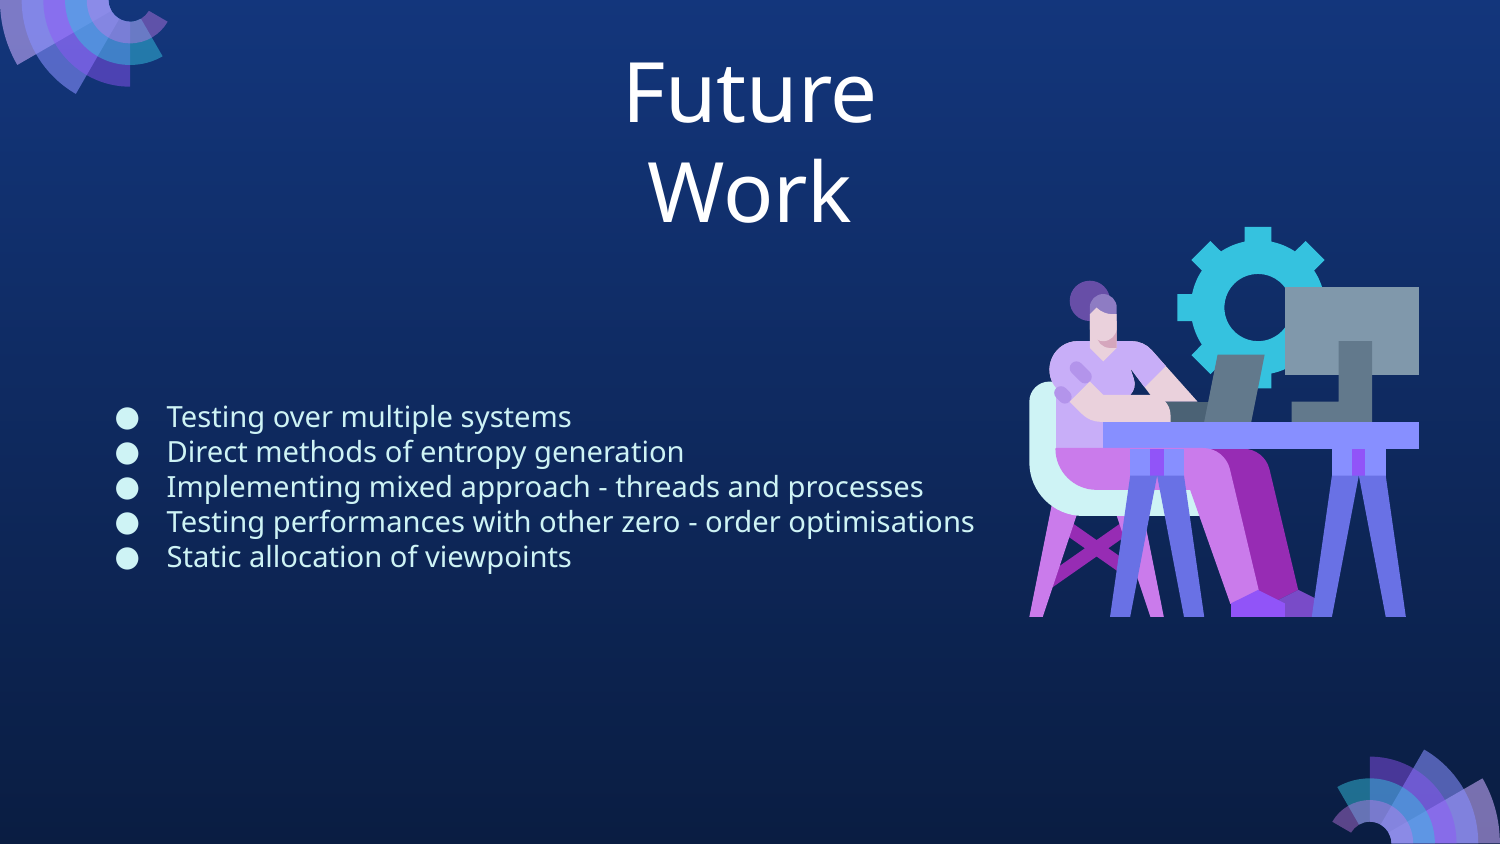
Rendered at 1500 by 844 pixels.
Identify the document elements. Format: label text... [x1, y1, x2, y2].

title Future Work [542, 59, 958, 218]
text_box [1331, 749, 1500, 844]
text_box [1029, 226, 1420, 618]
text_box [0, 0, 168, 95]
list Testing over multiple systems Direct methods of entropy generation Implementing mixed approach - threads and processes Testing performances with other zero - order optimisations Static allocation of viewpoints [76, 218, 1048, 788]
